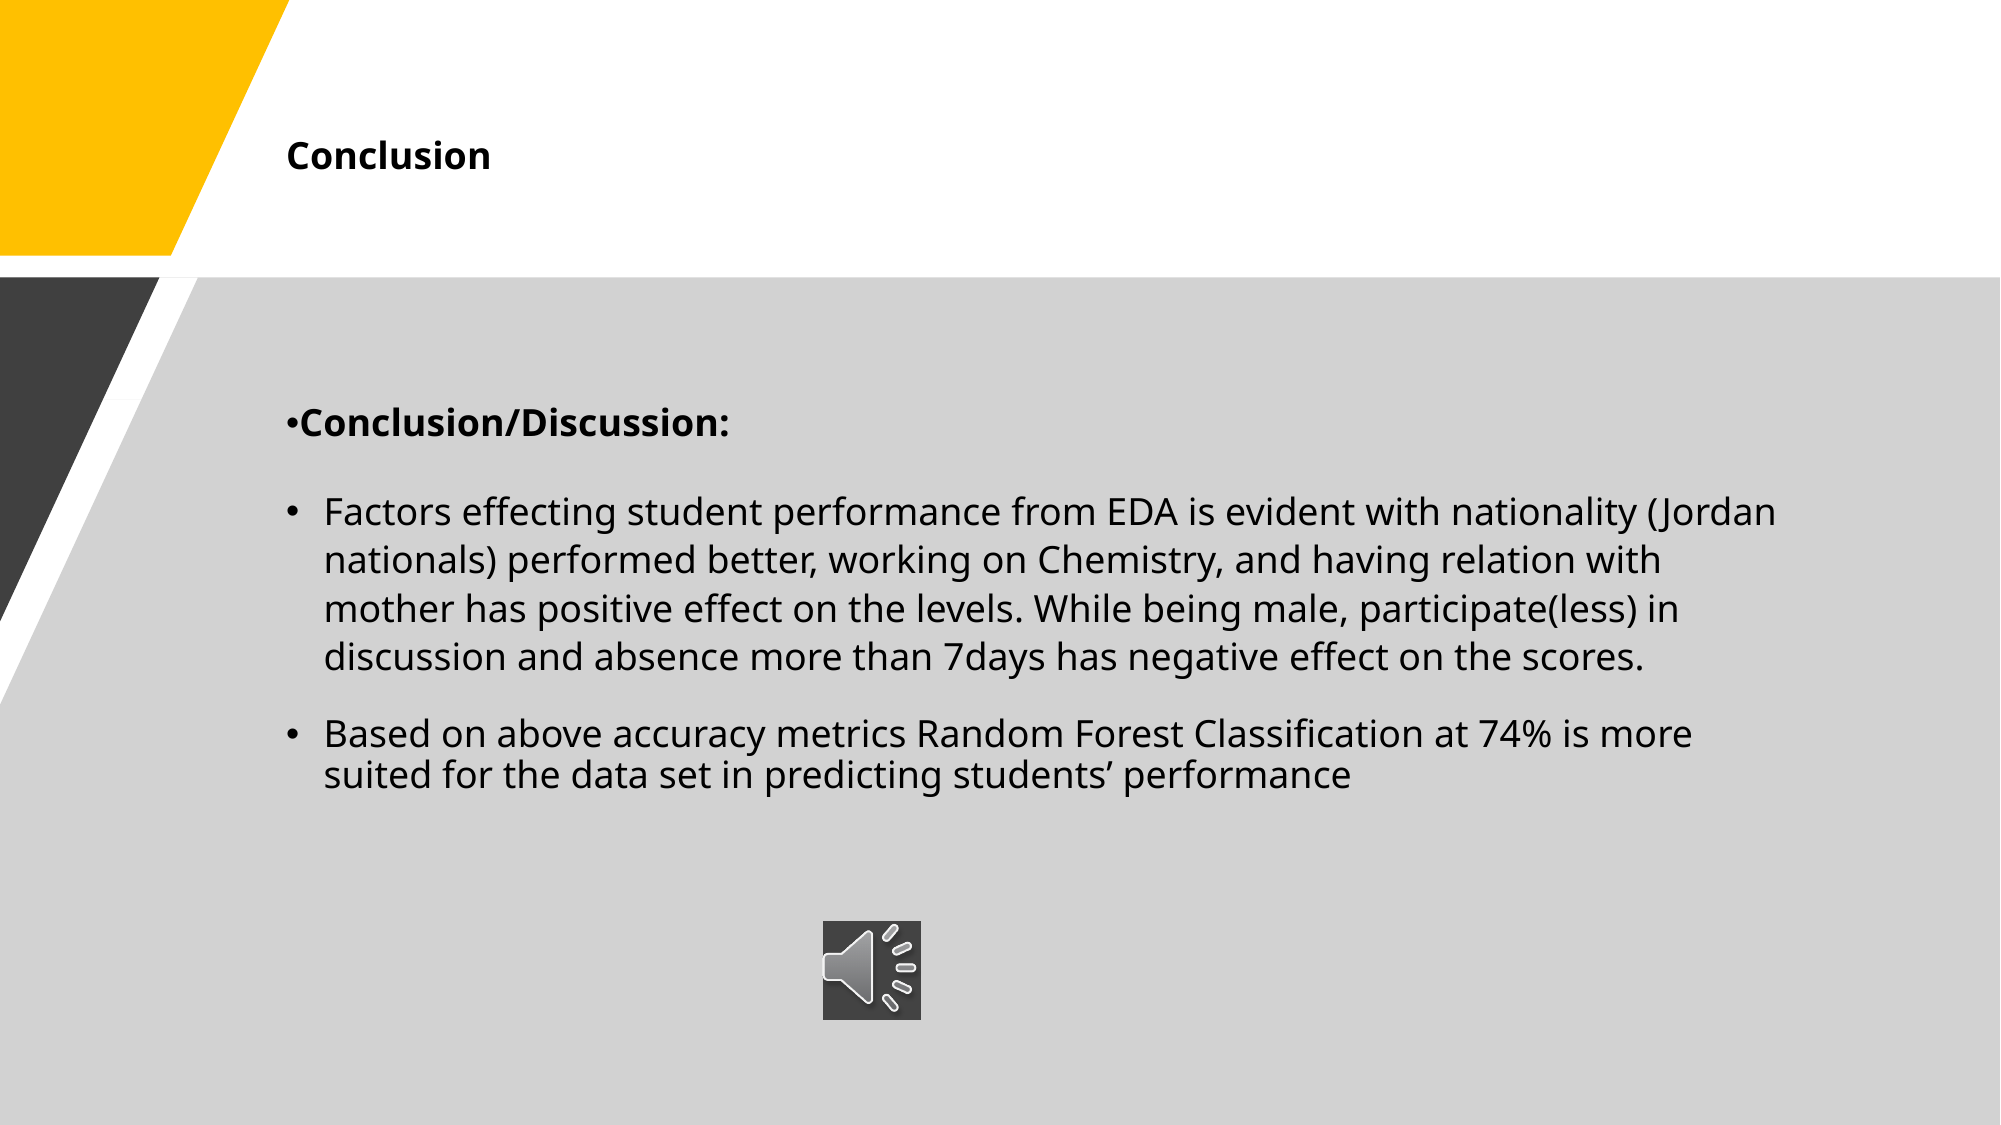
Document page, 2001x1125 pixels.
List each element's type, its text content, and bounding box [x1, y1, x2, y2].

title Conclusion [271, 60, 1808, 255]
picture [821, 920, 922, 1021]
text_box [0, 0, 291, 257]
list Conclusion/Discussion: Factors effecting student performance from EDA is evident with nationality (Jordan nationals) performed better, working on Chemistry, and having relation with mother has positive effect on the levels. While being male, participate(less) in discussion and absence more than 7days has negative effect on the scores. Based on above accuracy metrics Random Forest Classification at 74% is more suited for the data set in predicting students’ performance [271, 356, 1808, 1020]
text_box [0, 276, 2000, 1125]
text_box [0, 276, 162, 622]
